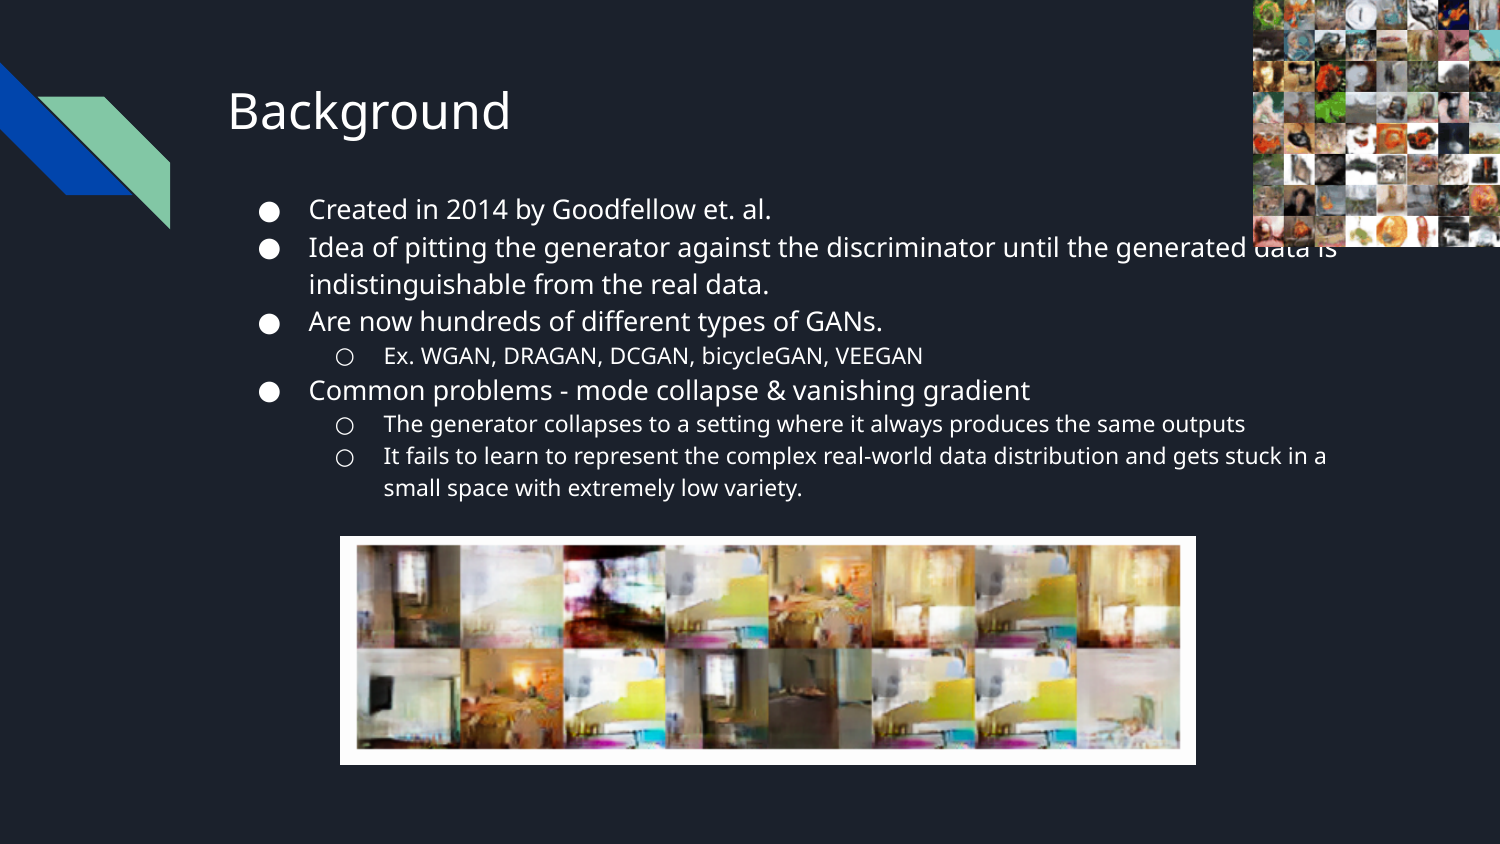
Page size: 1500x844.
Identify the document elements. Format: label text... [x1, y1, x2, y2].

list Created in 2014 by Goodfellow et. al. Idea of pitting the generator against the discriminator until the generated data is indistinguishable from the real data. Are now hundreds of different types of GANs. Ex. WGAN, DRAGAN, DCGAN, bicycleGAN, VEEGAN Common problems - mode collapse & vanishing gradient The generator collapses to a setting where it always produces the same outputs It fails to learn to represent the complex real-world data distribution and gets stuck in a small space with extremely low variety. [218, 172, 1374, 651]
title Background [212, 64, 1248, 215]
picture [1253, 0, 1500, 247]
picture [340, 536, 1196, 766]
